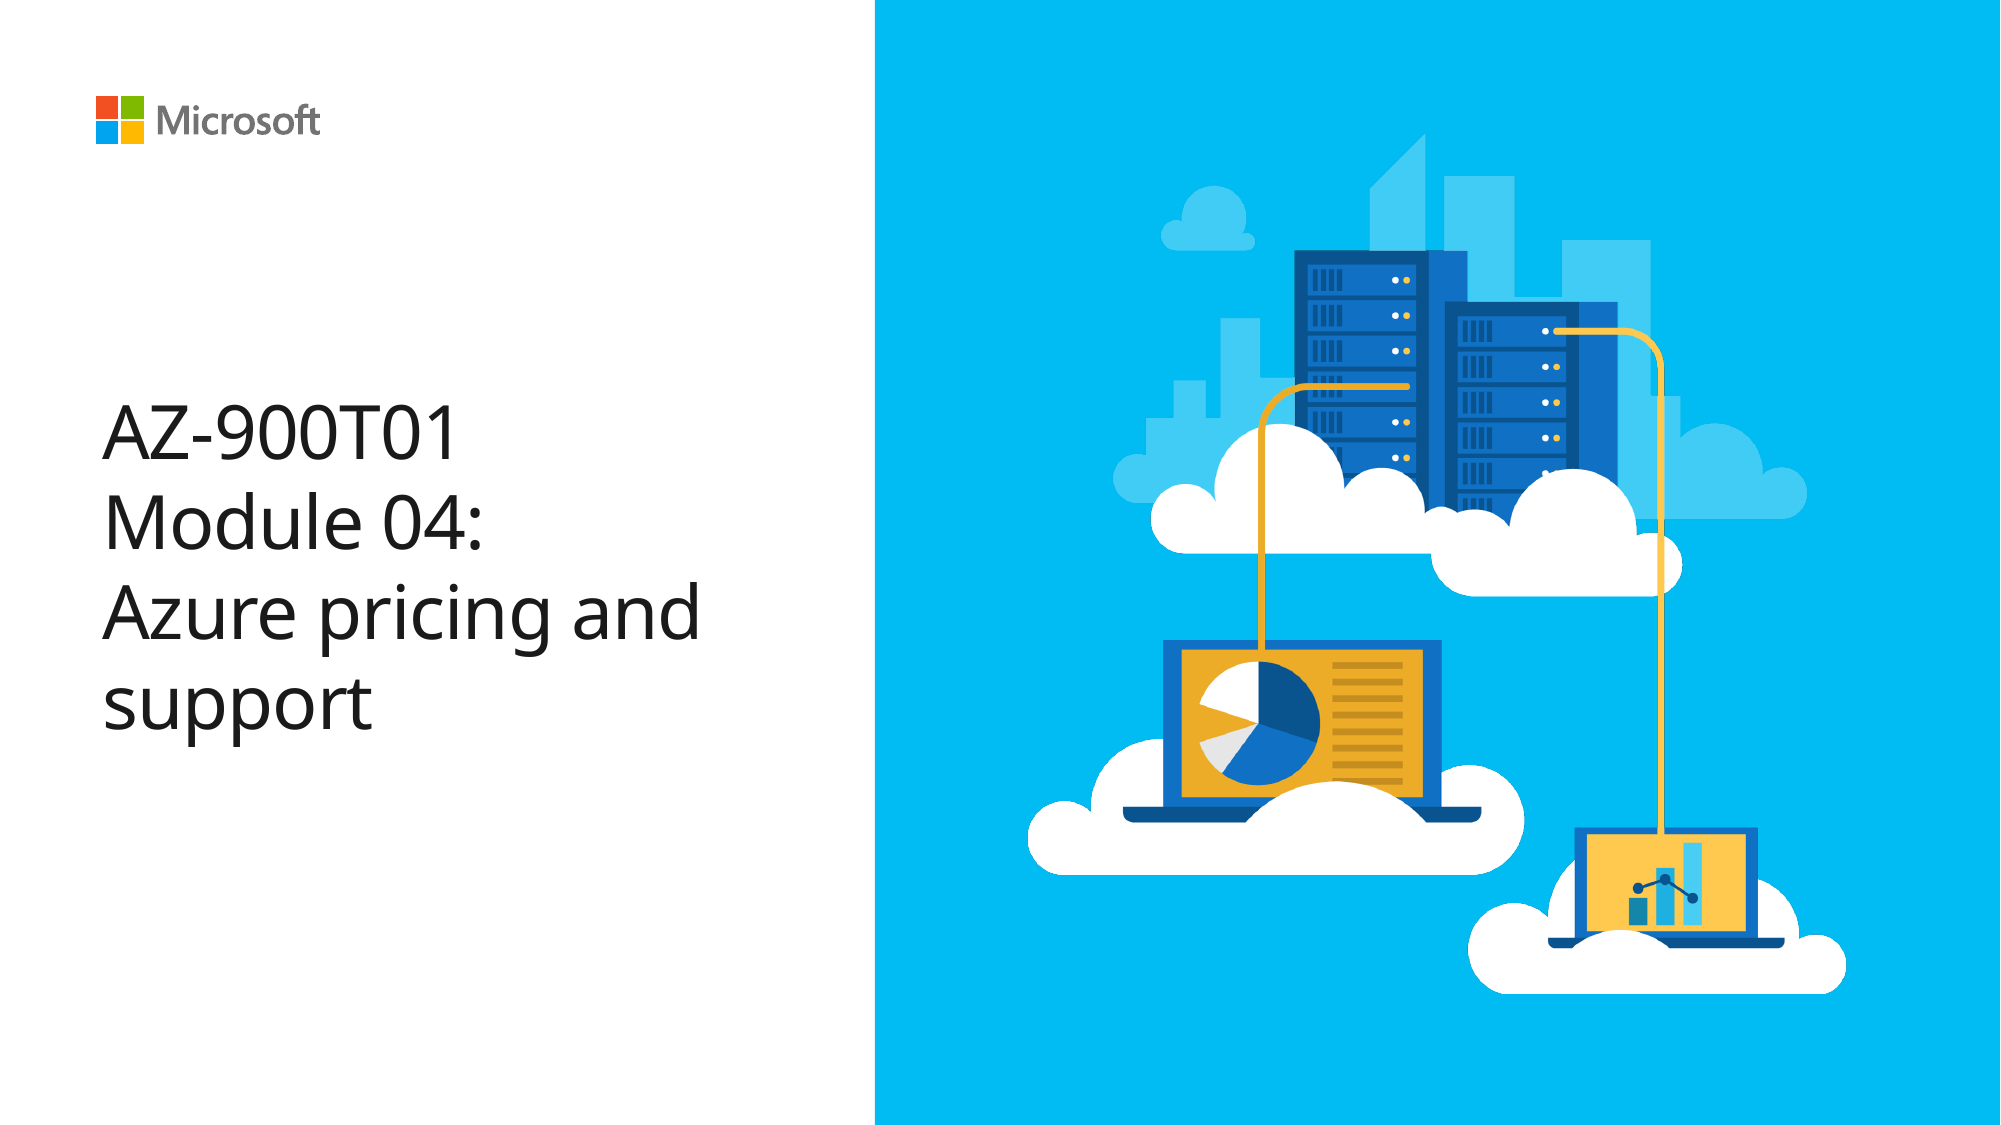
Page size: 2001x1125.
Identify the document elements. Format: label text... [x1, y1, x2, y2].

picture [1162, 187, 1254, 250]
picture [1028, 136, 1846, 993]
title AZ-900T01 Module 04: Azure pricing and support [101, 380, 786, 745]
